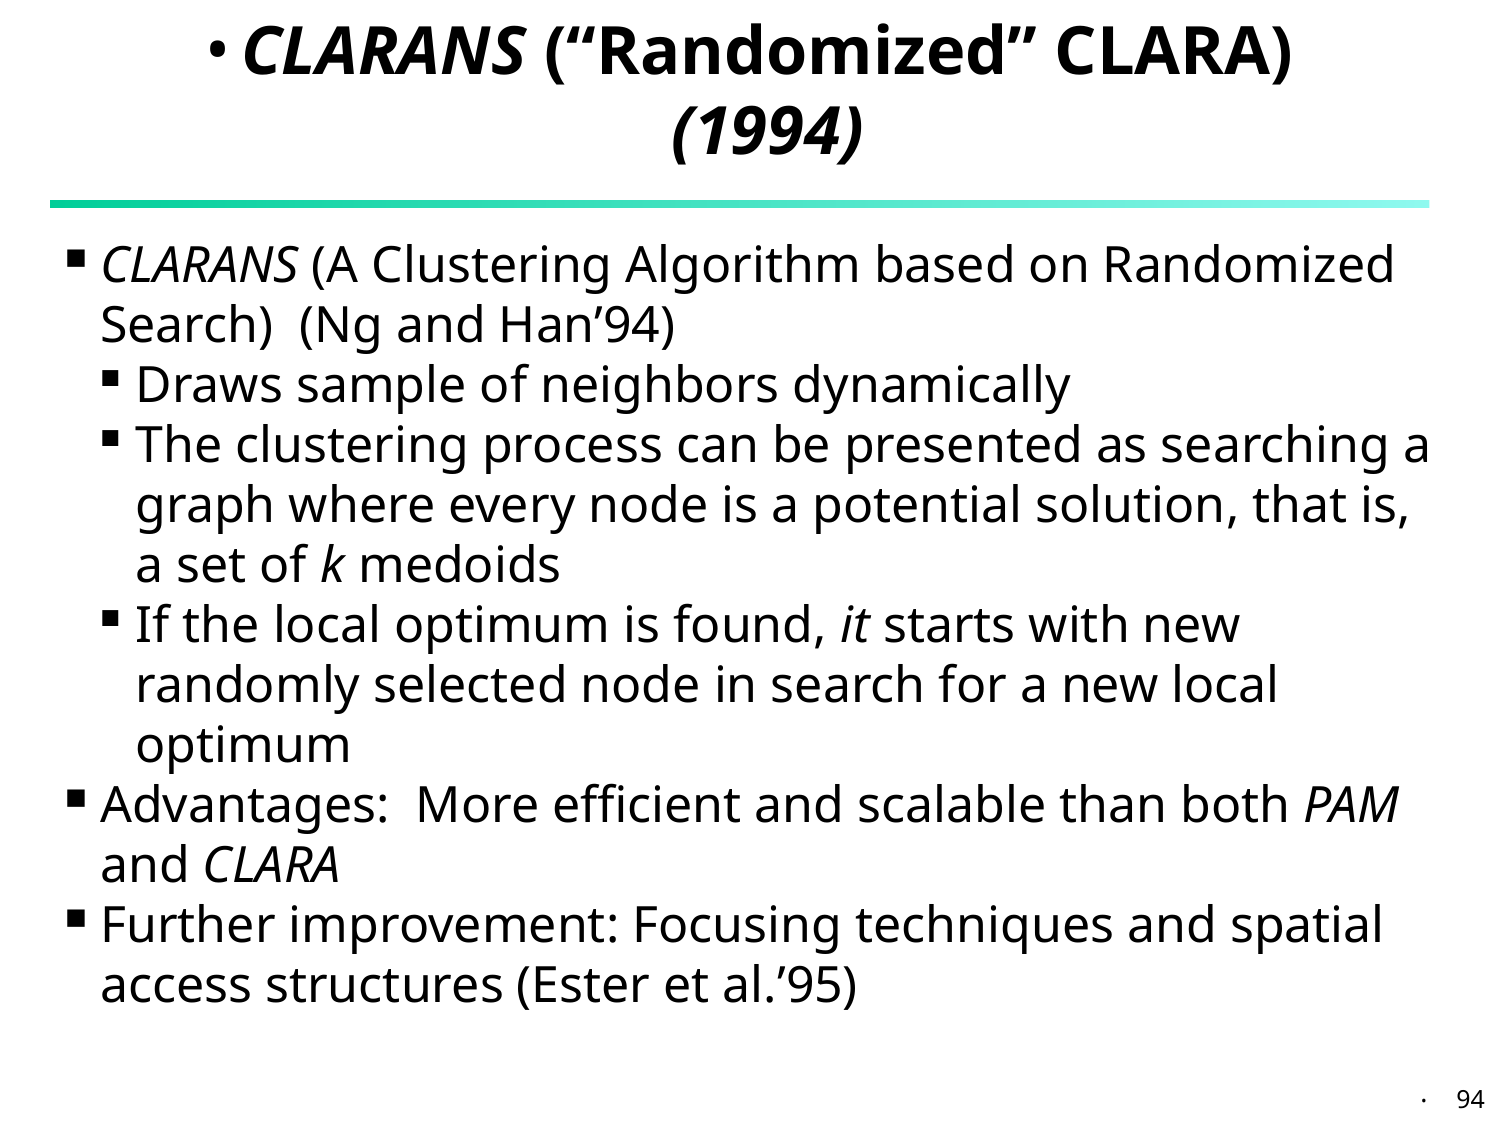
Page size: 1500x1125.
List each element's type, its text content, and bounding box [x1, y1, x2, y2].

text_box CLARANS (“Randomized” CLARA) (1994) [87, 50, 1413, 175]
text_box CLARANS (A Clustering Algorithm based on Randomized Search) (Ng and Han’94) Draws sample of neighbors dynamically The clustering process can be presented as searching a graph where every node is a potential solution, that is, a set of k medoids If the local optimum is found, it starts with new randomly selected node in search for a new local optimum Advantages: More efficient and scalable than both PAM and CLARA Further improvement: Focusing techniques and spatial access structures (Ester et al.’95) [50, 224, 1463, 1050]
text_box <number> [1187, 1062, 1500, 1125]
